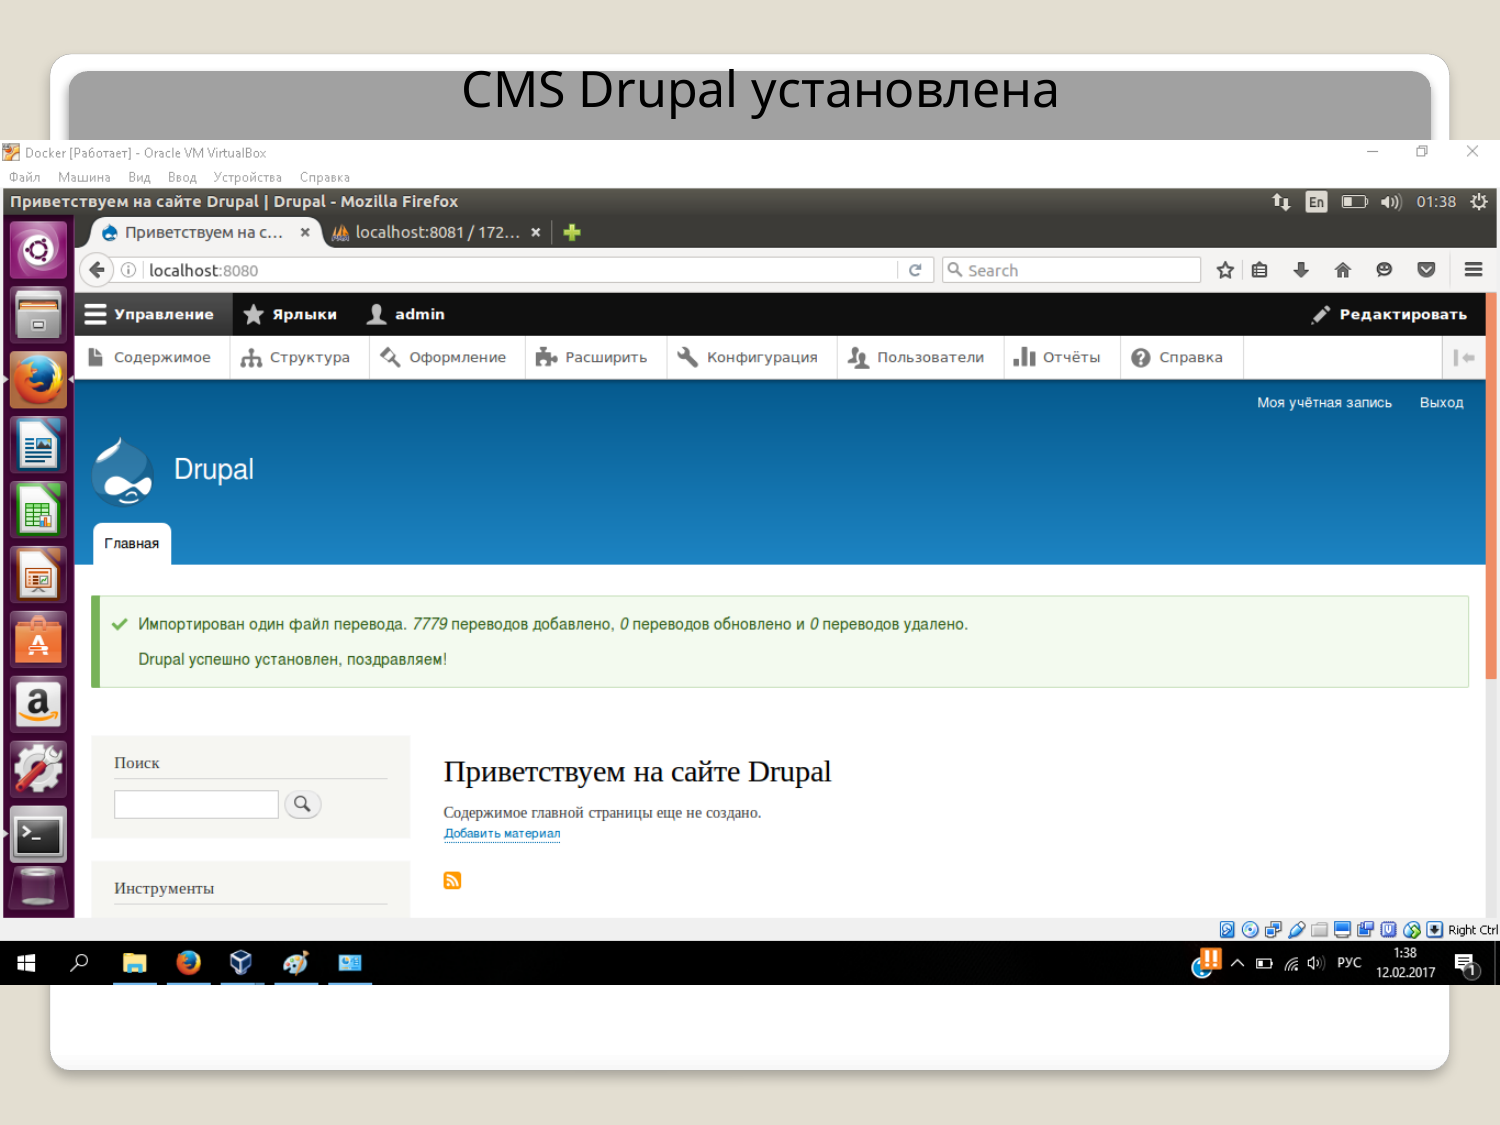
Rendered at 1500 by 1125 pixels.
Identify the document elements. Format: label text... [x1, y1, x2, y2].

picture [0, 140, 1500, 985]
text_box CMS Drupal установлена [446, 49, 1076, 125]
